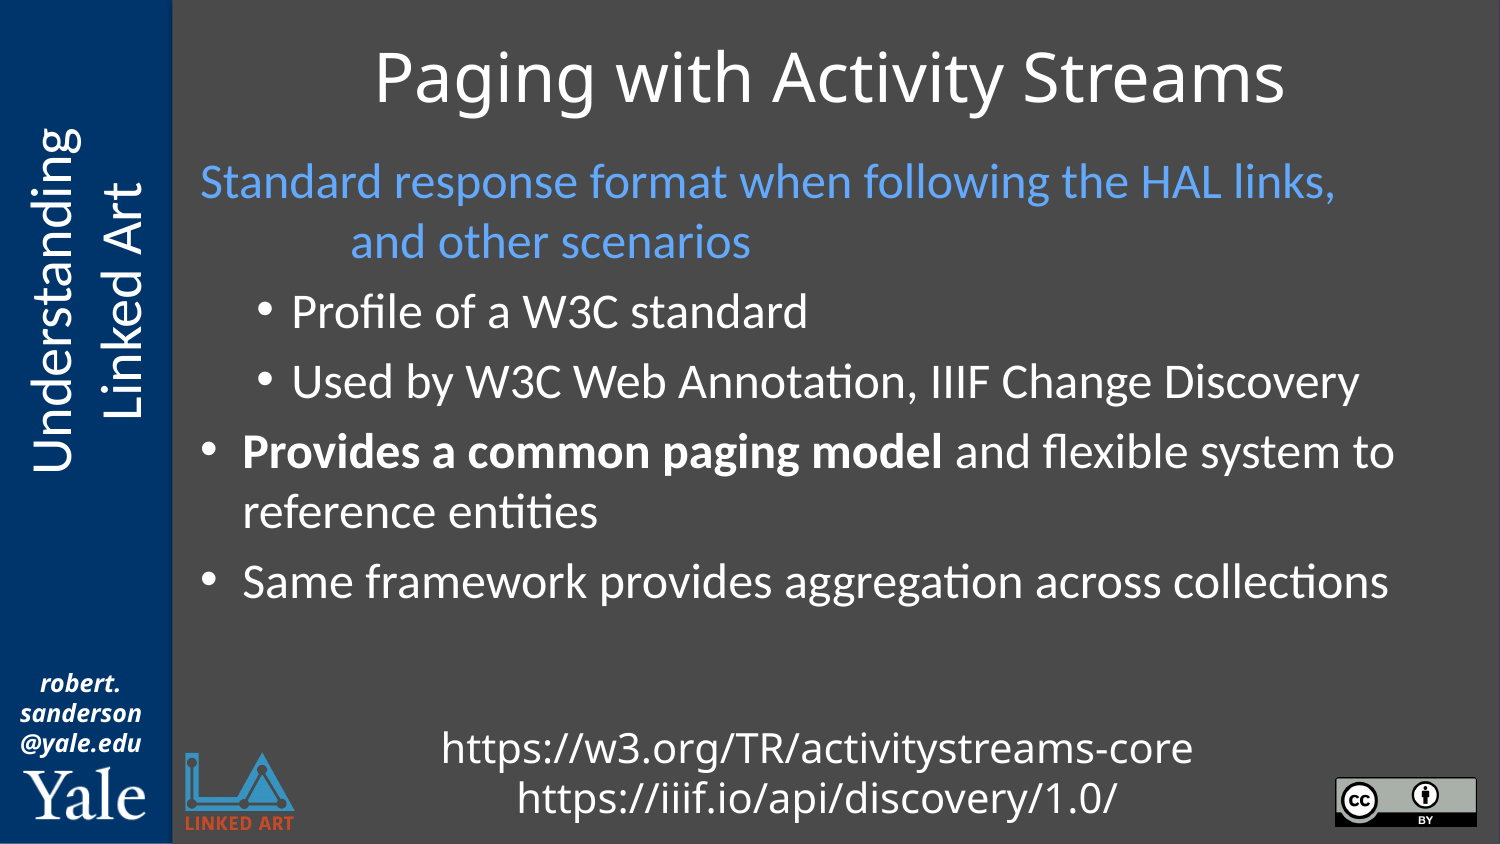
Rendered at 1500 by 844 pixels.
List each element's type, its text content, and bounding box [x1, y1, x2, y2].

picture [184, 752, 295, 844]
picture [1335, 777, 1477, 827]
text_box https://w3.org/TR/activitystreams-core https://iiif.io/api/discovery/1.0/ [302, 713, 1333, 829]
list Standard response format when following the HAL links, and other scenarios Profile of a W3C standard Used by W3C Web Annotation, IIIF Change Discovery Provides a common paging model and flexible system to reference entities Same framework provides aggregation across collections [185, 140, 1477, 728]
picture [23, 731, 149, 844]
title Paging with Activity Streams [183, 9, 1477, 141]
